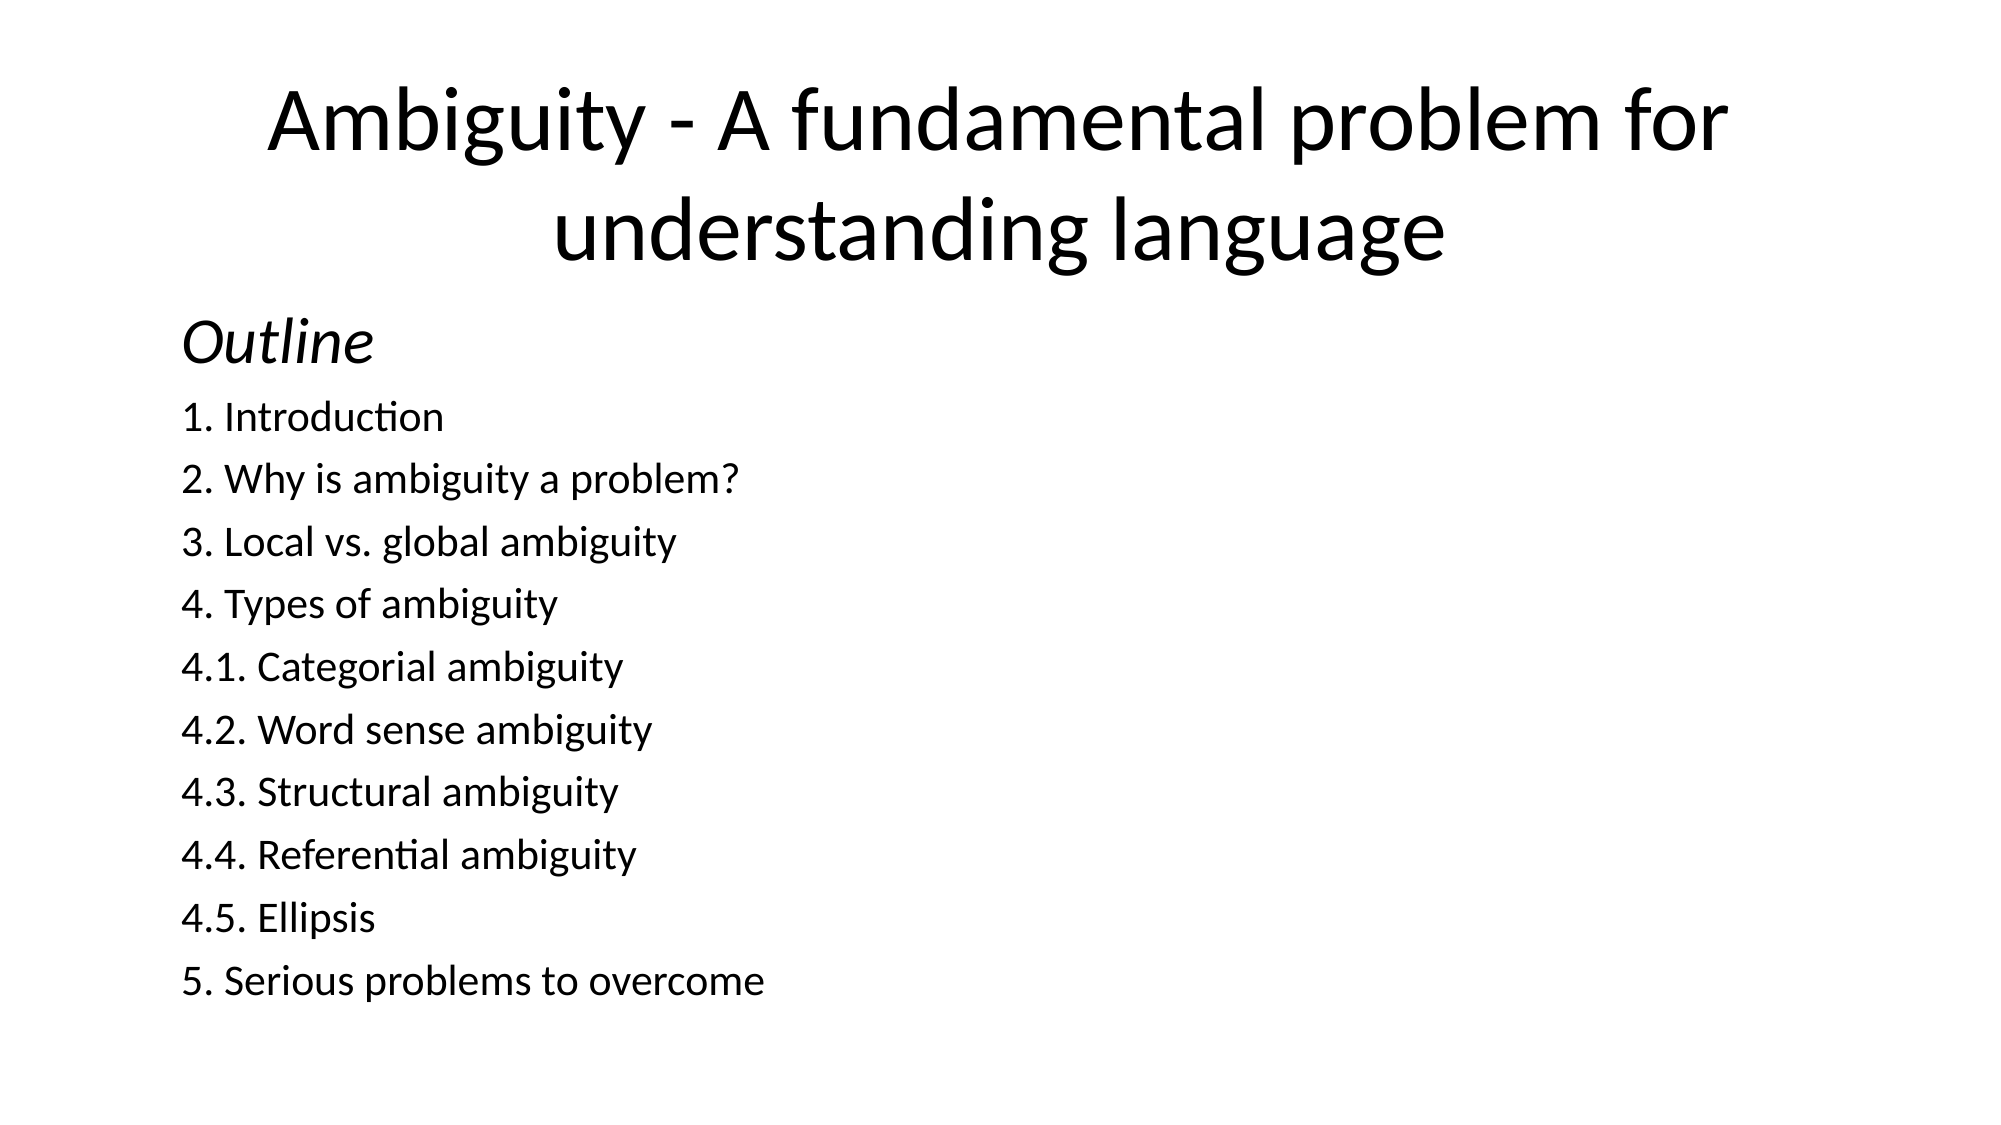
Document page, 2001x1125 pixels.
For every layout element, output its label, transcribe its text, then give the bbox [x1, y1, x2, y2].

list Outline 1. Introduction 2. Why is ambiguity a problem? 3. Local vs. global ambiguity 4. Types of ambiguity 4.1. Categorial ambiguity 4.2. Word sense ambiguity 4.3. Structural ambiguity 4.4. Referential ambiguity 4.5. Ellipsis 5. Serious problems to overcome [137, 299, 1863, 1014]
title Ambiguity - A fundamental problem for understanding language [137, 59, 1863, 278]
